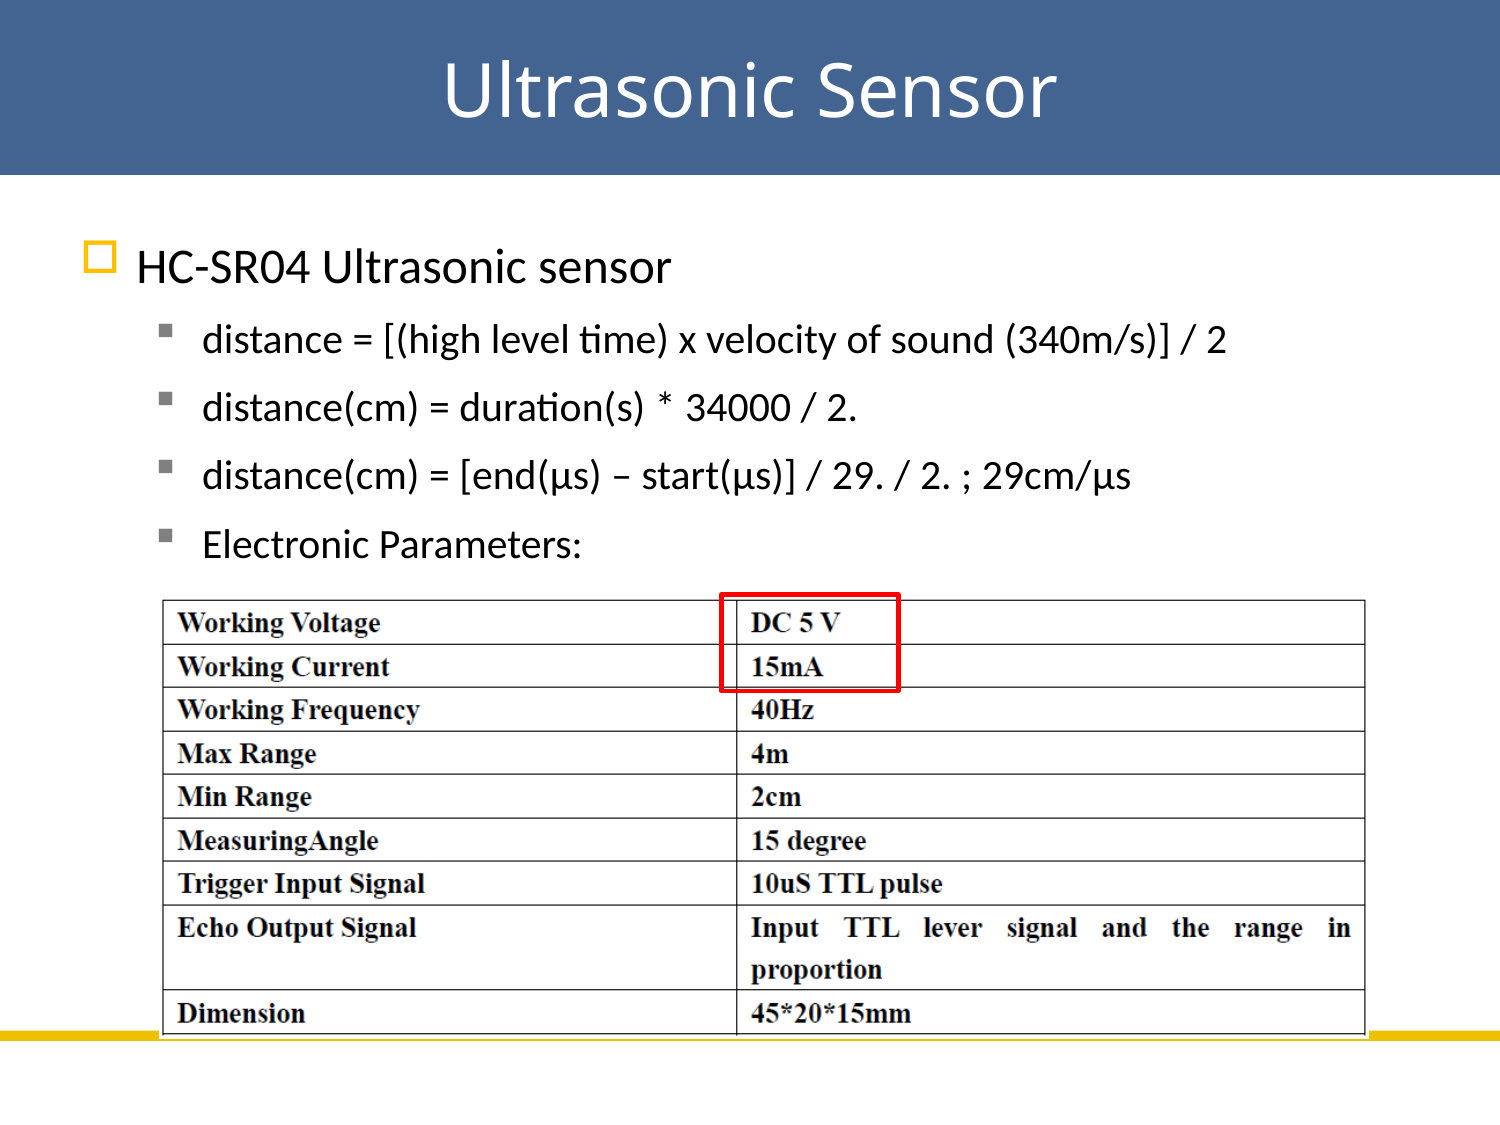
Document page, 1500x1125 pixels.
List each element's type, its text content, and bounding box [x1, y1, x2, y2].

list HC-SR04 Ultrasonic sensor distance = [(high level time) x velocity of sound (340m/s)] / 2 distance(cm) = duration(s) * 34000 / 2. distance(cm) = [end(μs) – start(μs)] / 29. / 2. ; 29cm/μs Electronic Parameters: [64, 213, 1463, 1001]
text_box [159, 594, 1369, 1039]
title Ultrasonic Sensor [0, 0, 1500, 176]
